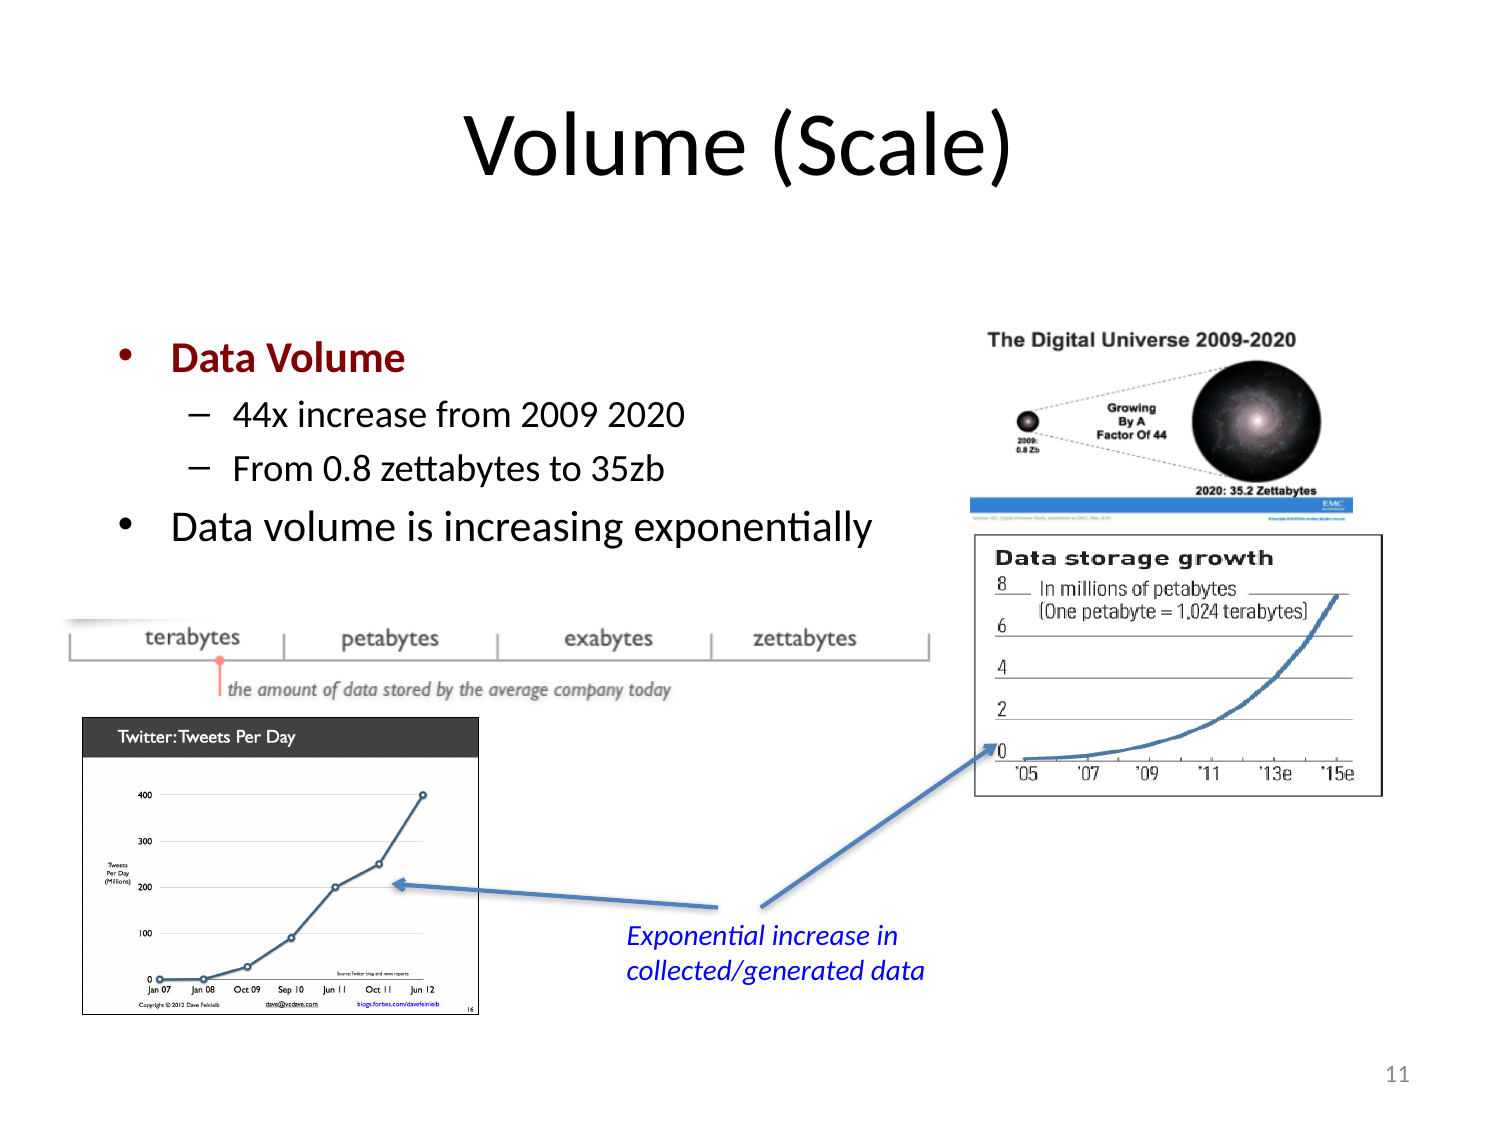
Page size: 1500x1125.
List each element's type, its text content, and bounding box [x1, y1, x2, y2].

picture [969, 320, 1353, 524]
list Data Volume 44x increase from 2009 2020 From 0.8 zettabytes to 35zb Data volume is increasing exponentially [102, 320, 928, 564]
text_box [81, 716, 1014, 1016]
title Volume (Scale) [75, 45, 1425, 233]
slide_number 11 [1074, 1042, 1425, 1103]
picture [969, 530, 1391, 799]
picture [41, 619, 952, 718]
